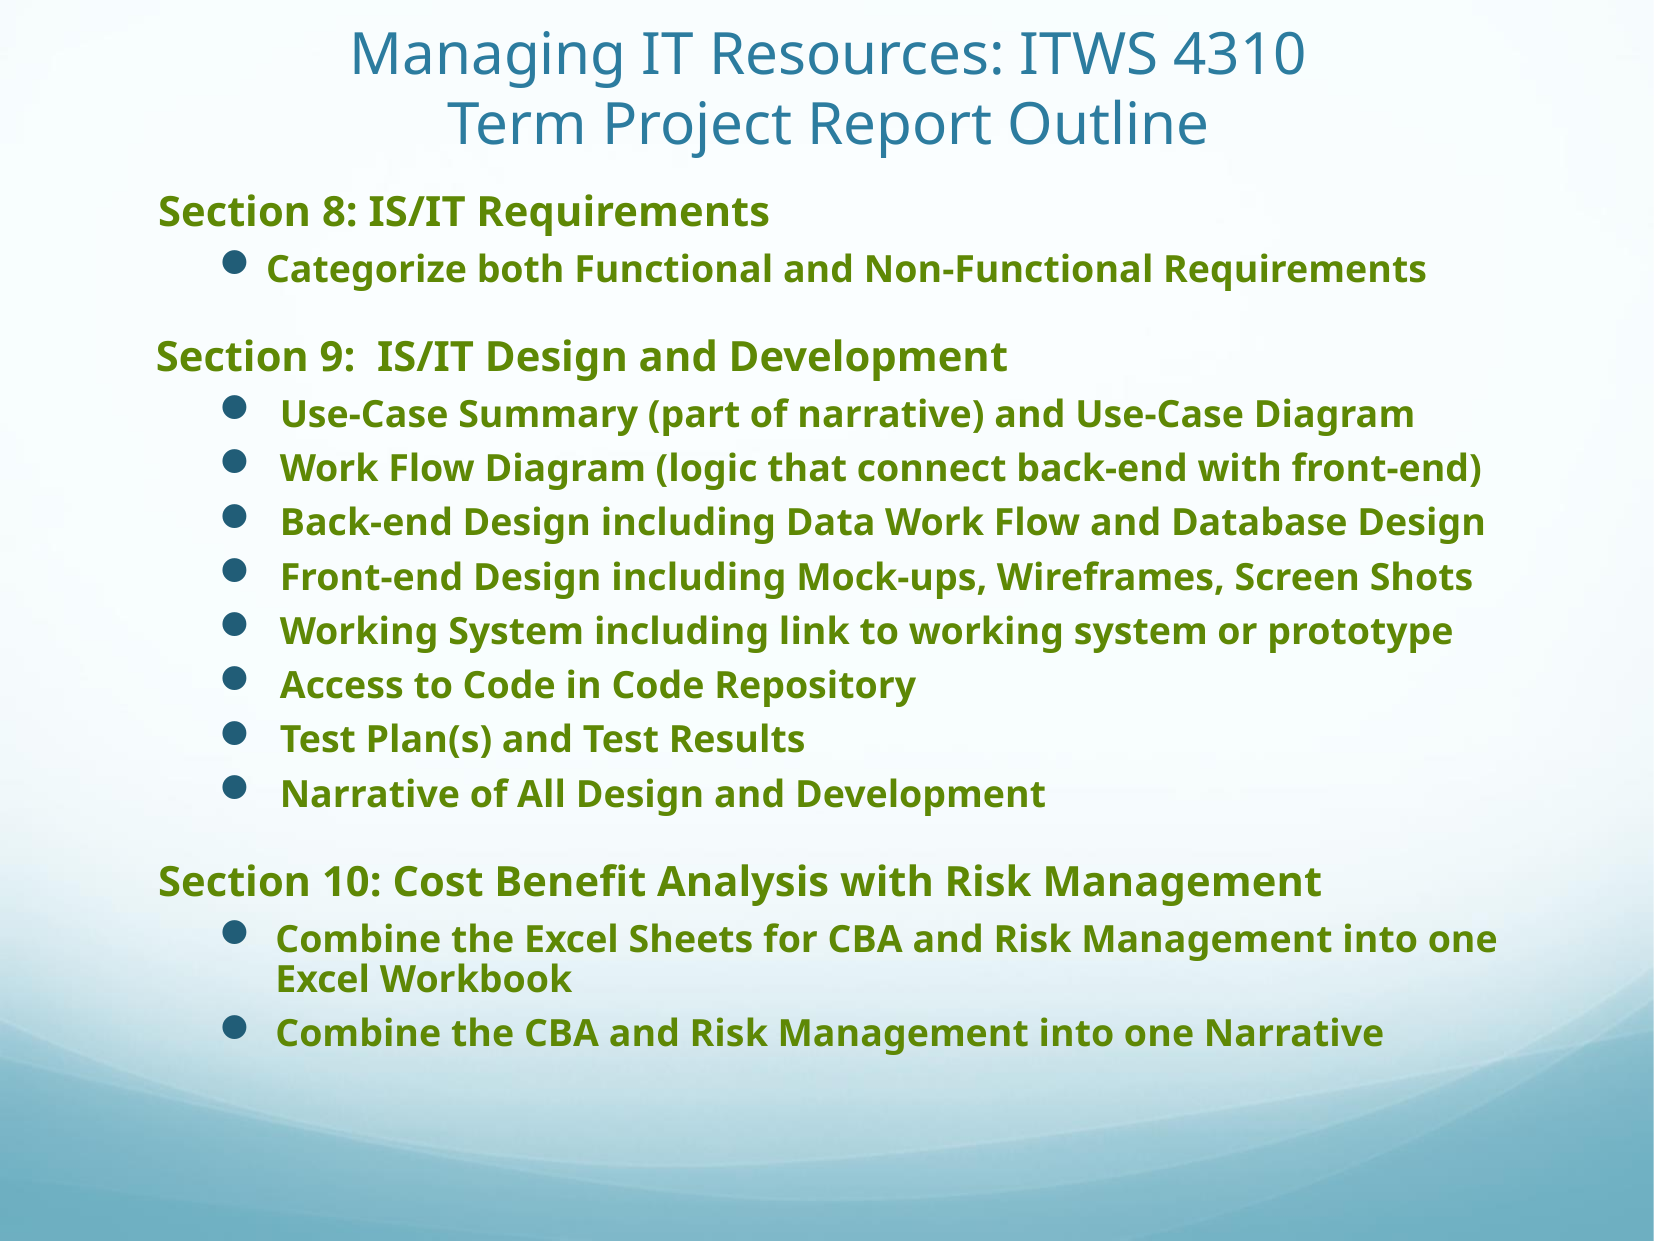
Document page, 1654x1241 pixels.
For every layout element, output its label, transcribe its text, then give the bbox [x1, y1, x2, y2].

picture [0, 0, 1654, 1241]
title Managing IT Resources: ITWS 4310 Term Project Report Outline [139, 0, 1518, 165]
list Section 8: IS/IT Requirements Categorize both Functional and Non-Functional Requirements Section 9: IS/IT Design and Development Use-Case Summary (part of narrative) and Use-Case Diagram Work Flow Diagram (logic that connect back-end with front-end) Back-end Design including Data Work Flow and Database Design Front-end Design including Mock-ups, Wireframes, Screen Shots Working System including link to working system or prototype Access to Code in Code Repository Test Plan(s) and Test Results Narrative of All Design and Development Section 10: Cost Benefit Analysis with Risk Management Combine the Excel Sheets for CBA and Risk Management into one Excel Workbook Combine the CBA and Risk Management into one Narrative [139, 182, 1600, 1037]
